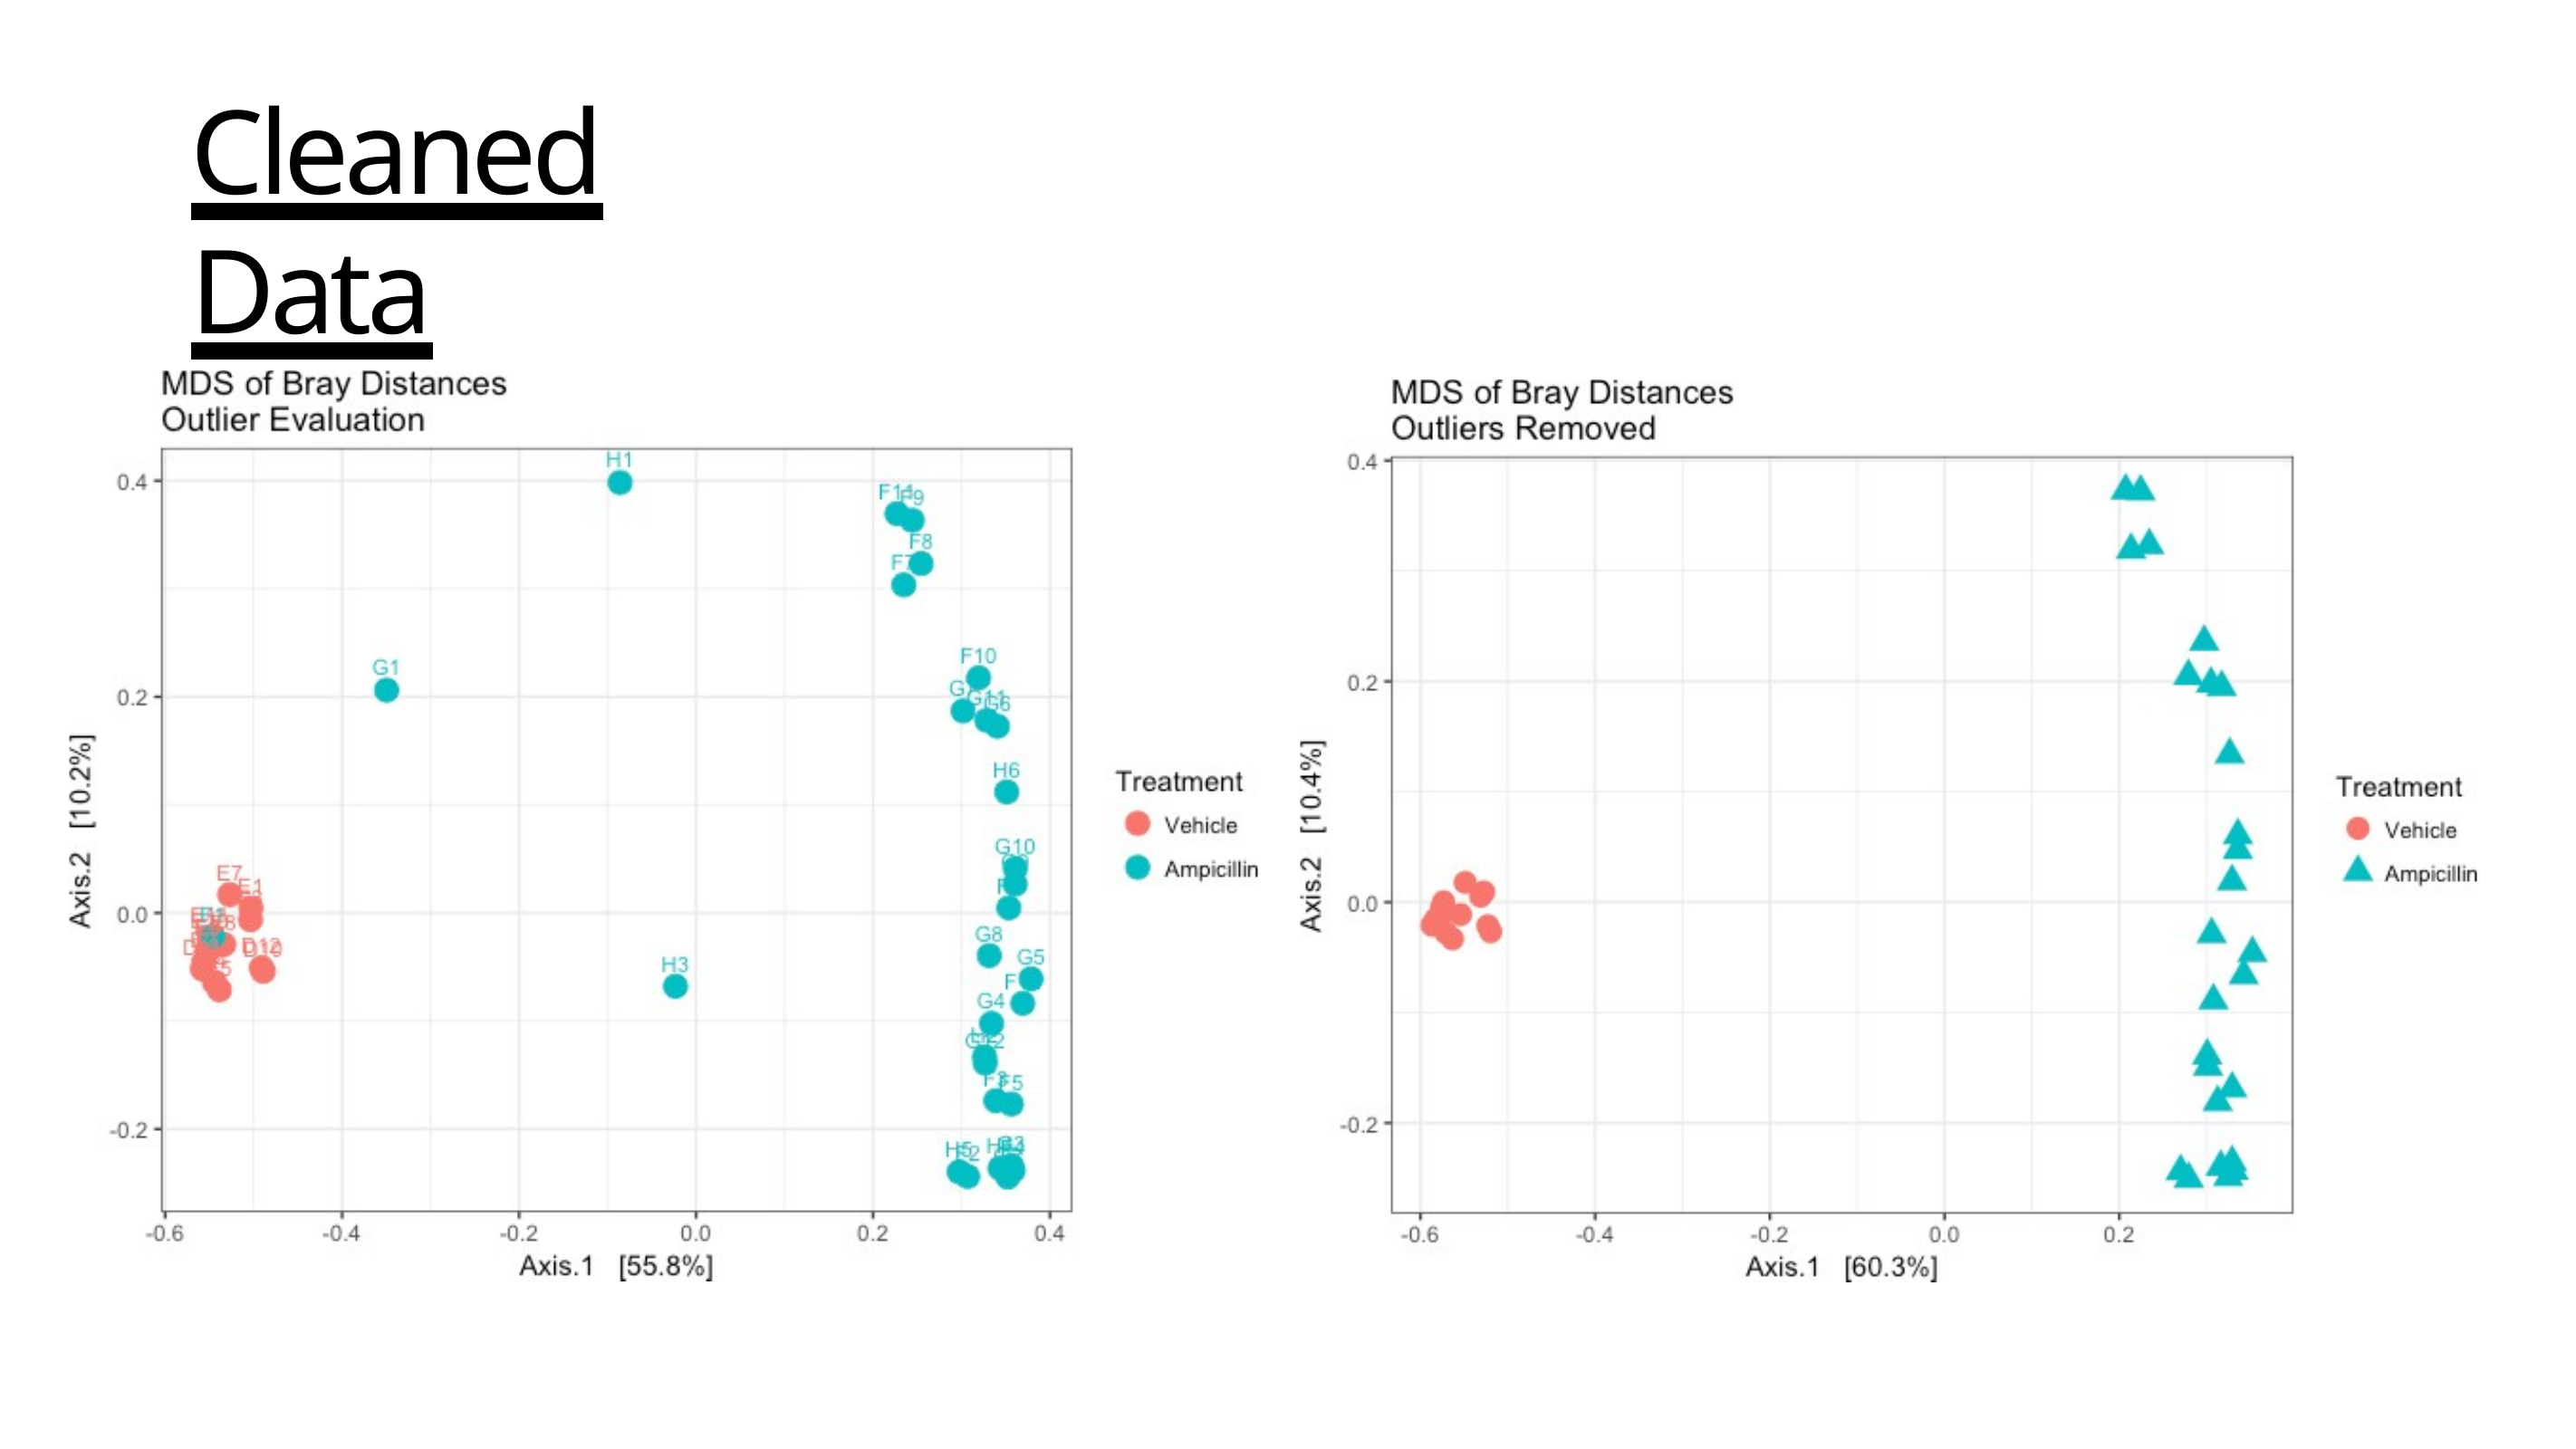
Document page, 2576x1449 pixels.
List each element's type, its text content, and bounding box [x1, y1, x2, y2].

text_box [1299, 379, 2479, 1282]
text_box [68, 370, 1260, 1282]
title Cleaned Data [188, 75, 823, 358]
